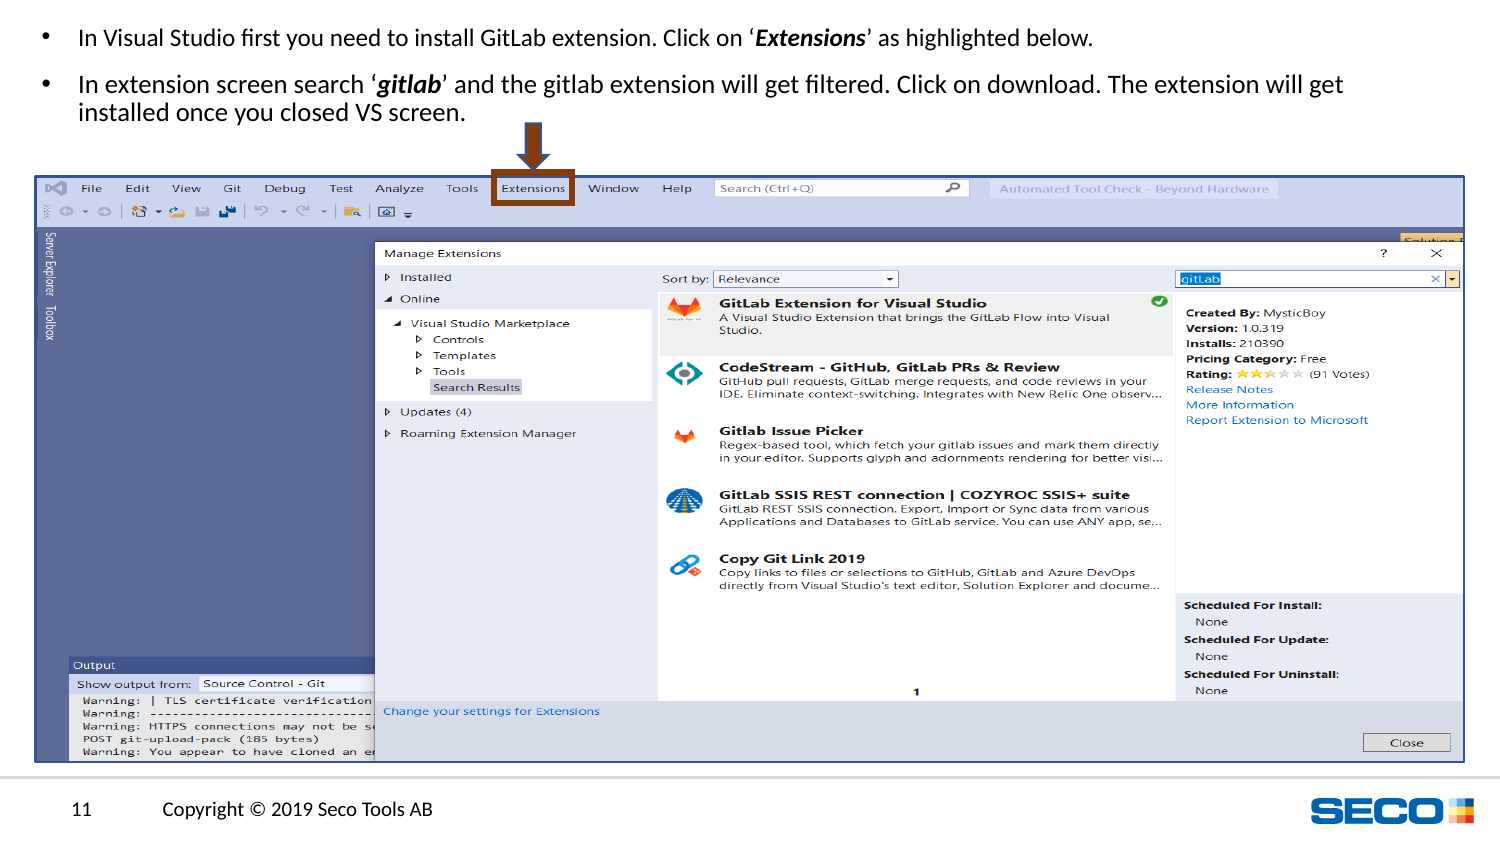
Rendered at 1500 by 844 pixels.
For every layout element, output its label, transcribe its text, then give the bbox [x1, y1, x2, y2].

text_box [515, 122, 551, 172]
picture [1311, 798, 1474, 824]
text_box [493, 172, 573, 177]
list In Visual Studio first you need to install GitLab extension. Click on ‘Extensions’ as highlighted below. In extension screen search ‘gitlab’ and the gitlab extension will get filtered. Click on download. The extension will get installed once you closed VS screen. [26, 16, 1441, 136]
picture [36, 177, 1463, 761]
